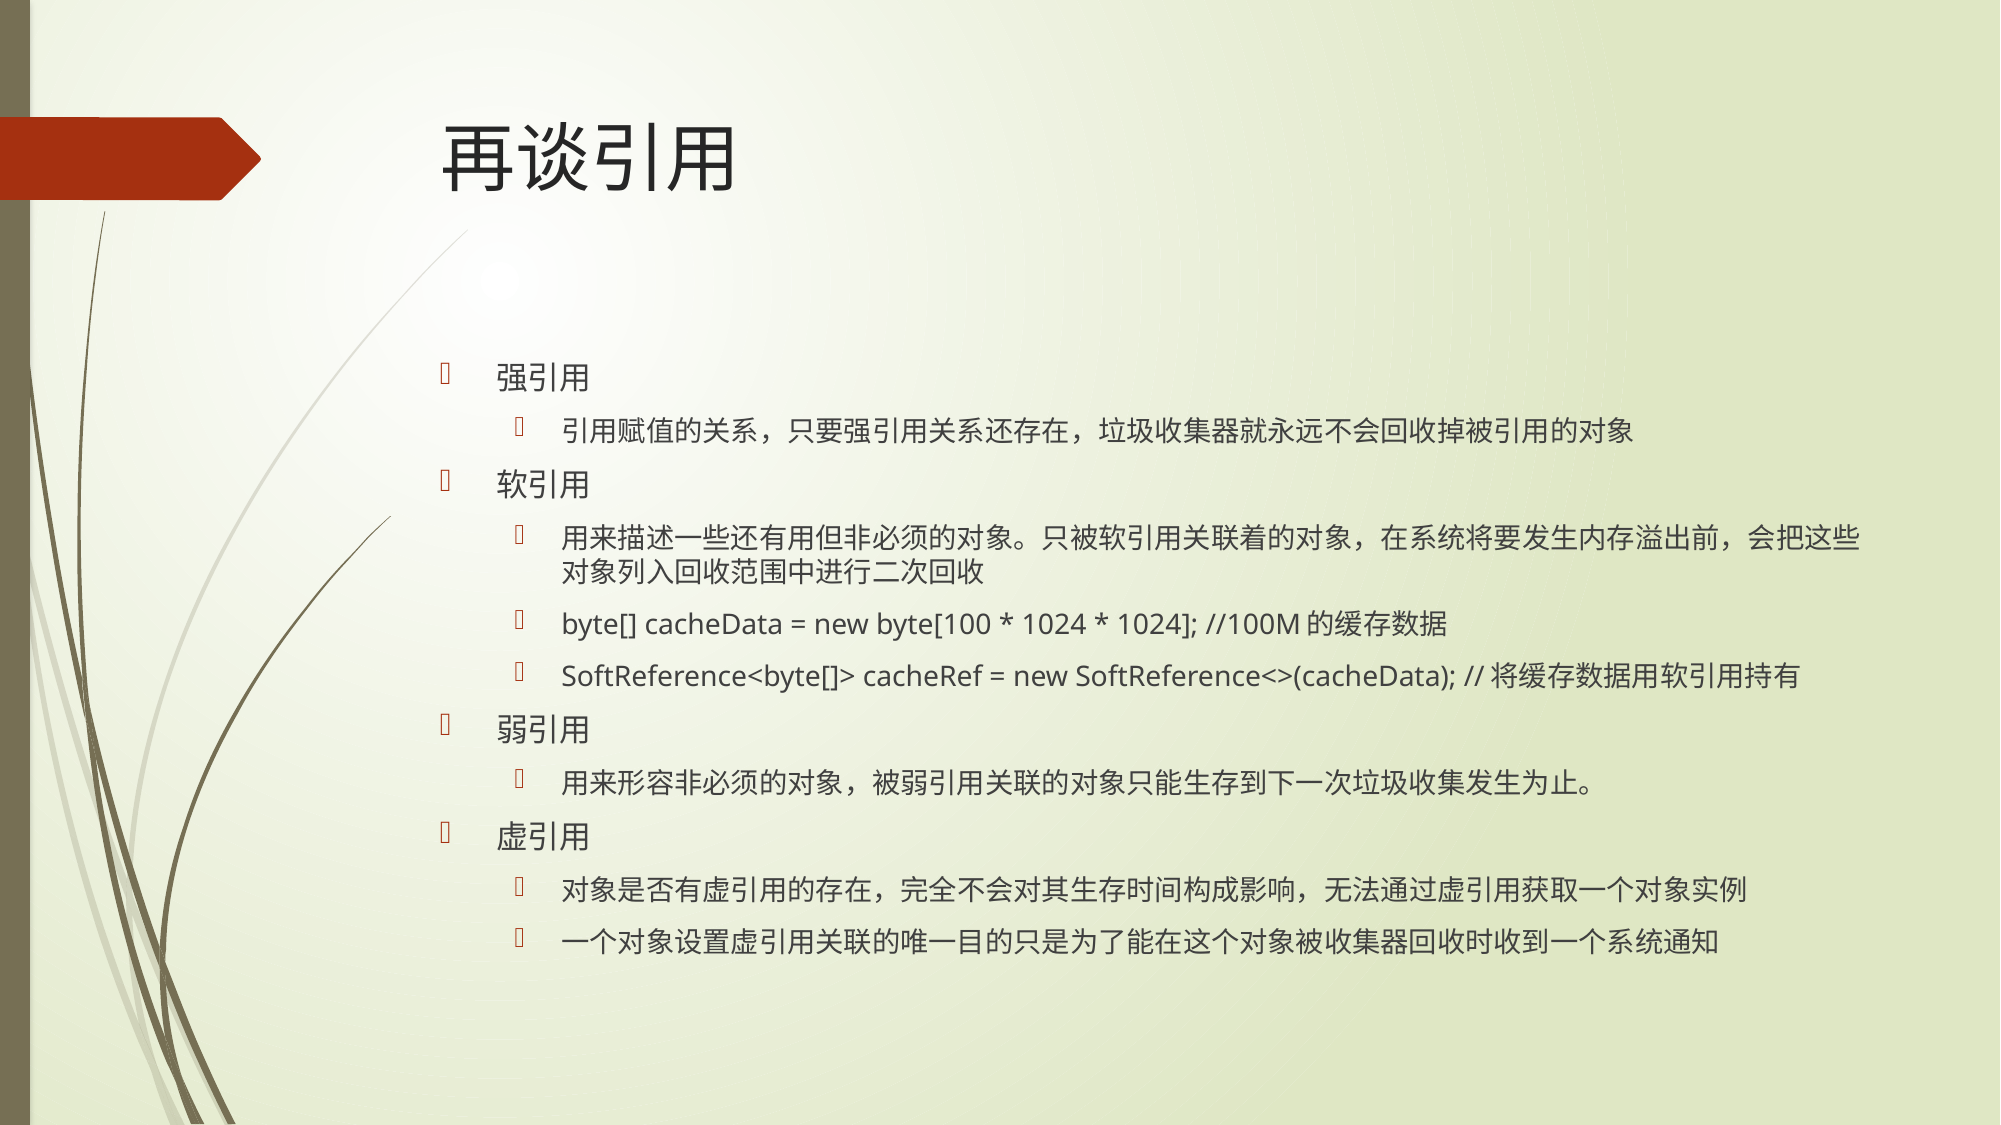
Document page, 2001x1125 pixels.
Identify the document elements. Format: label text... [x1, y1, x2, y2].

title 再谈引用 [425, 102, 1888, 313]
list 强引用 引用赋值的关系，只要强引用关系还存在，垃圾收集器就永远不会回收掉被引用的对象 软引用 用来描述一些还有用但非必须的对象。只被软引用关联着的对象，在系统将要发生内存溢出前，会把这些对象列入回收范围中进行二次回收 byte[] cacheData = new byte[100 * 1024 * 1024]; //100M的缓存数据 SoftReference<byte[]> cacheRef = new SoftReference<>(cacheData); //将缓存数据用软引用持有 弱引用 用来形容非必须的对象，被弱引用关联的对象只能生存到下一次垃圾收集发生为止。 虚引用 对象是否有虚引用的存在，完全不会对其生存时间构成影响，无法通过虚引用获取一个对象实例 一个对象设置虚引用关联的唯一目的只是为了能在这个对象被收集器回收时收到一个系统通知 [424, 350, 1888, 970]
